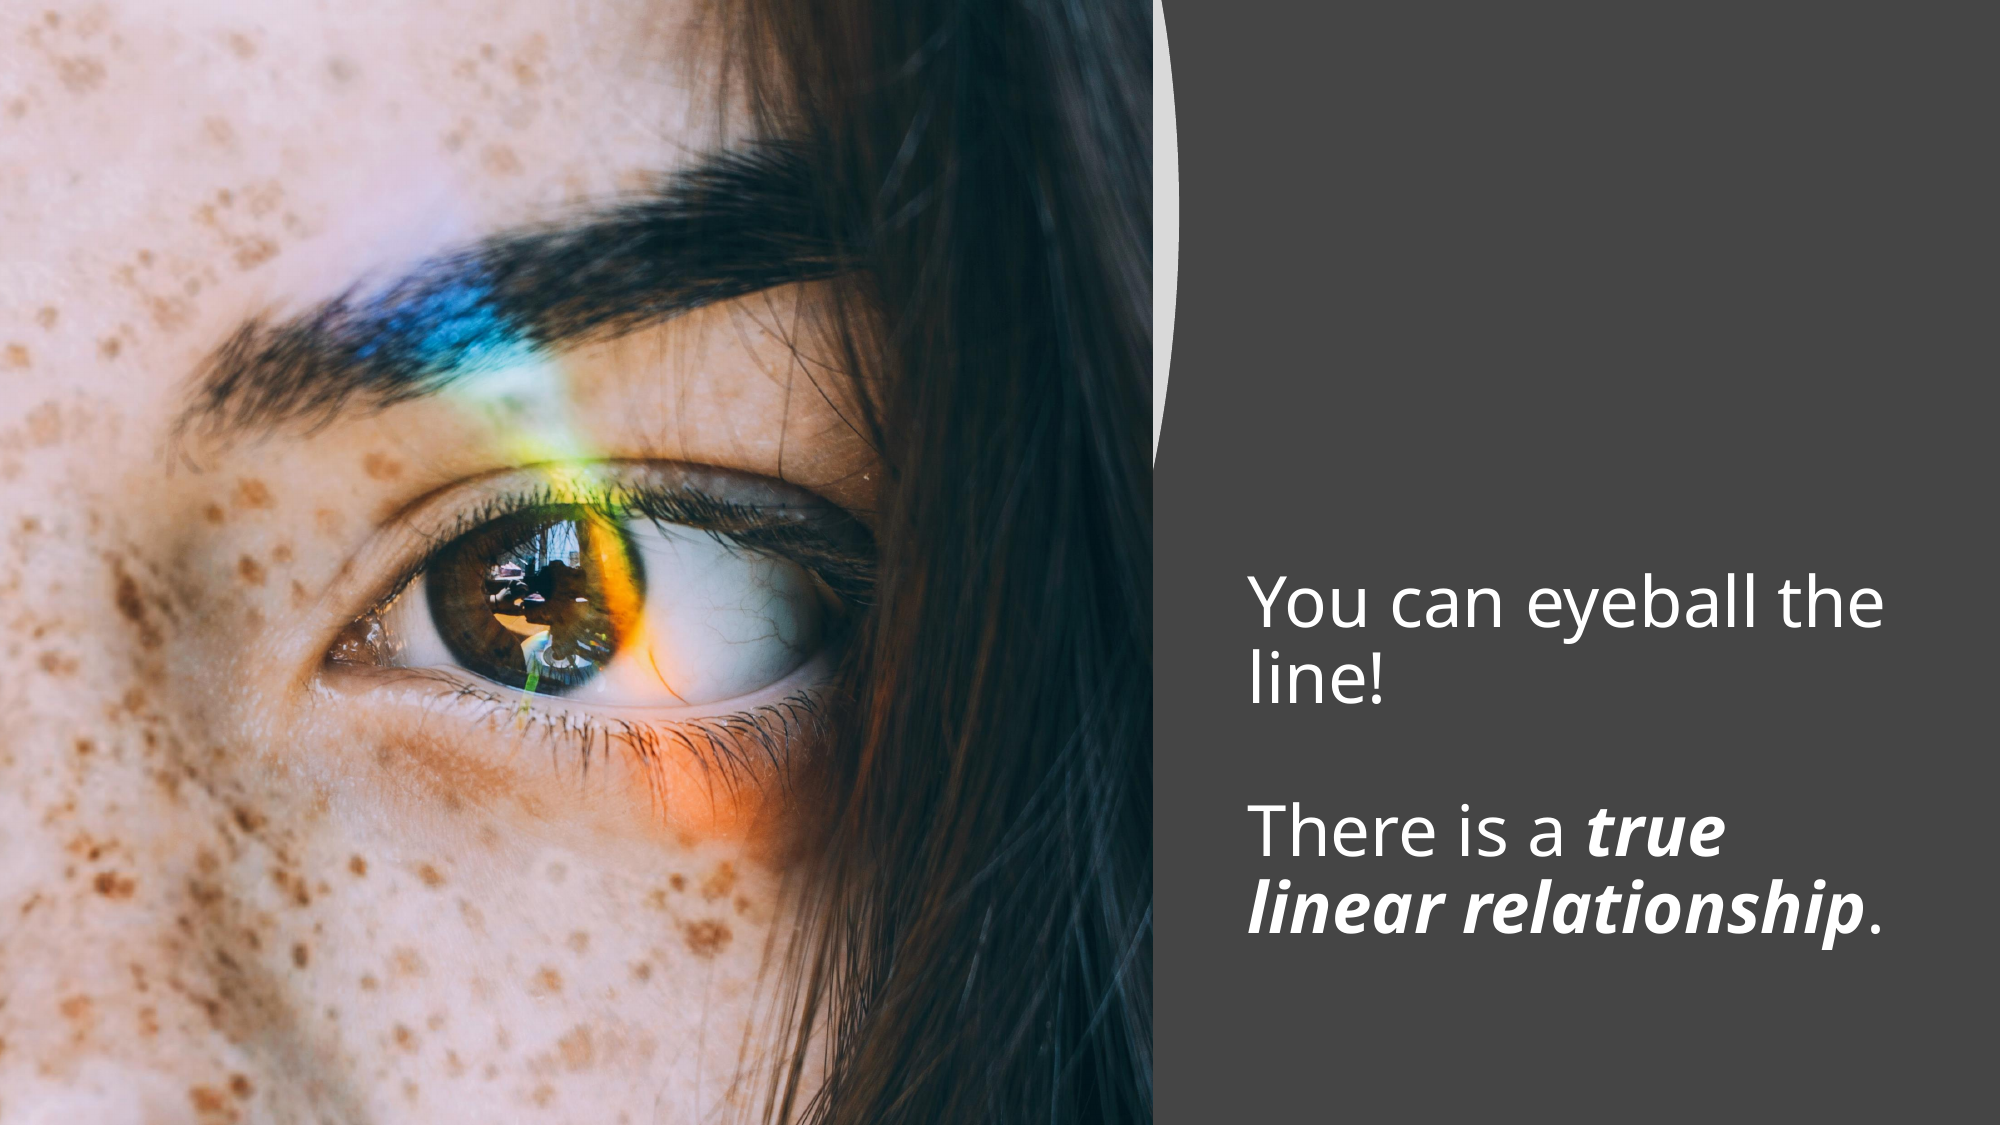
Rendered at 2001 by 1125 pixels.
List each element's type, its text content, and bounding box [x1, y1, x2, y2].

title You can eyeball the line! There is a true linear relationship. [1232, 482, 1904, 957]
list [0, 0, 1153, 1125]
text_box [1153, 0, 1181, 476]
